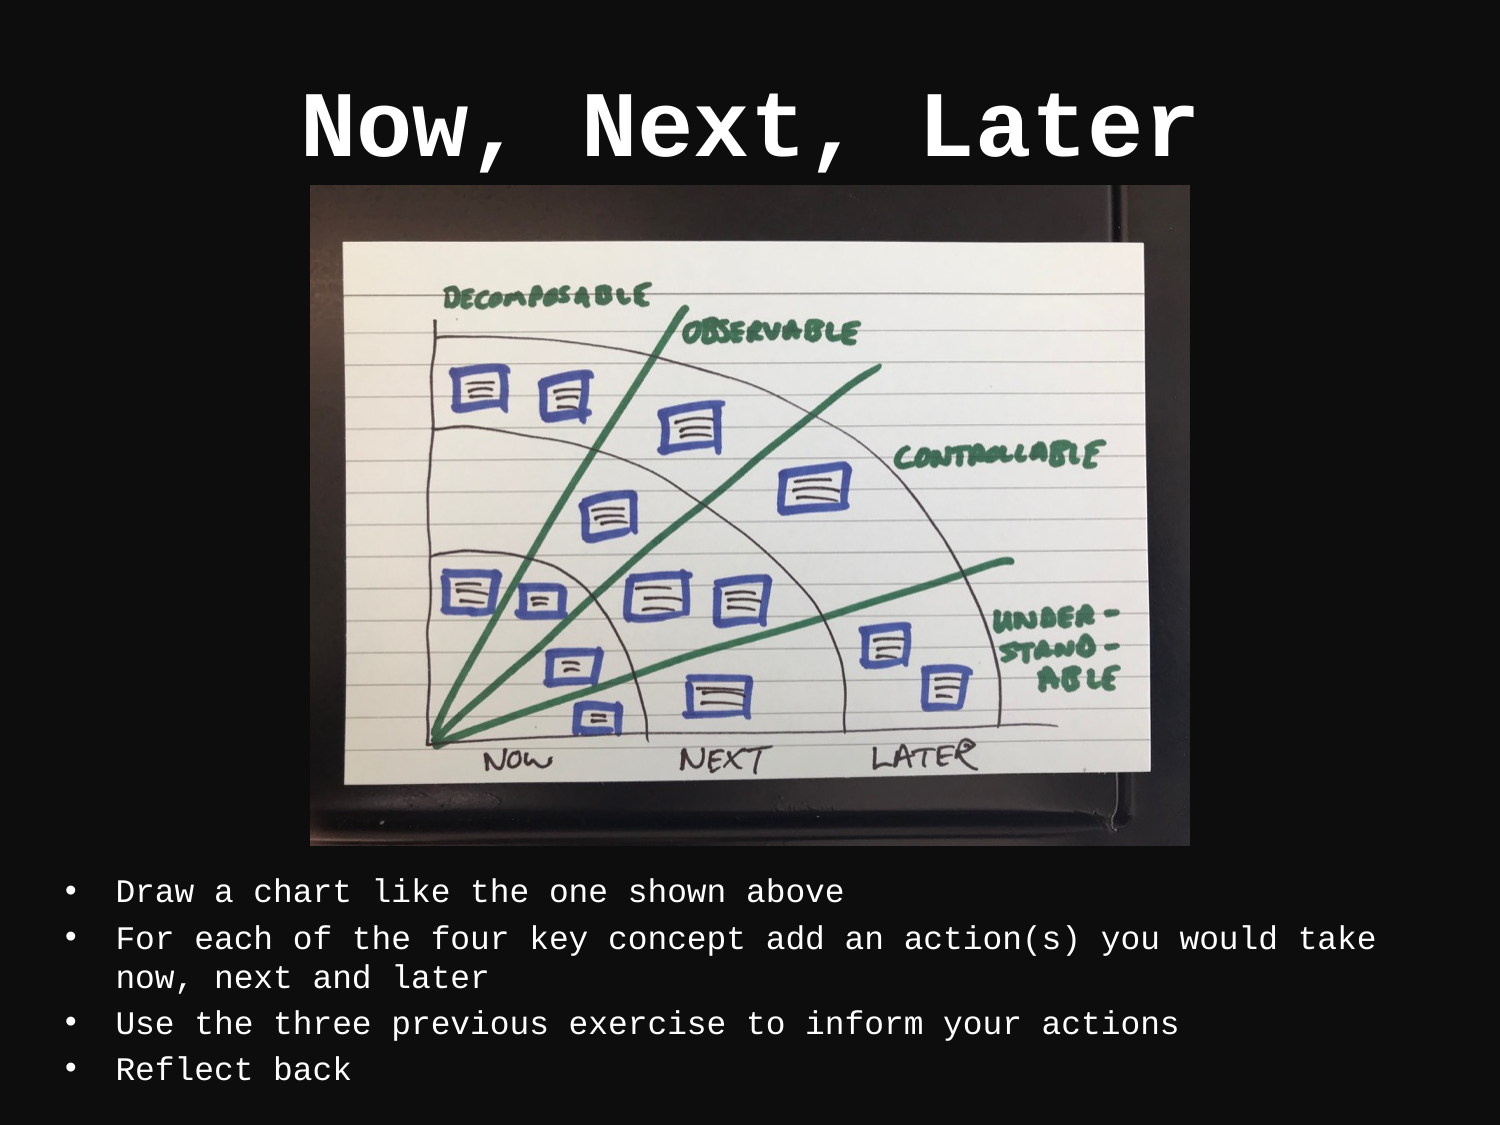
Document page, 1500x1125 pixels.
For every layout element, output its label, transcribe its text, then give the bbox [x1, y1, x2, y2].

title Now, Next, Later [50, 50, 1450, 188]
text_box Draw a chart like the one shown above For each of the four key concept add an action(s) you would take now, next and later Use the three previous exercise to inform your actions Reflect back [50, 862, 1450, 1100]
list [309, 185, 1191, 846]
